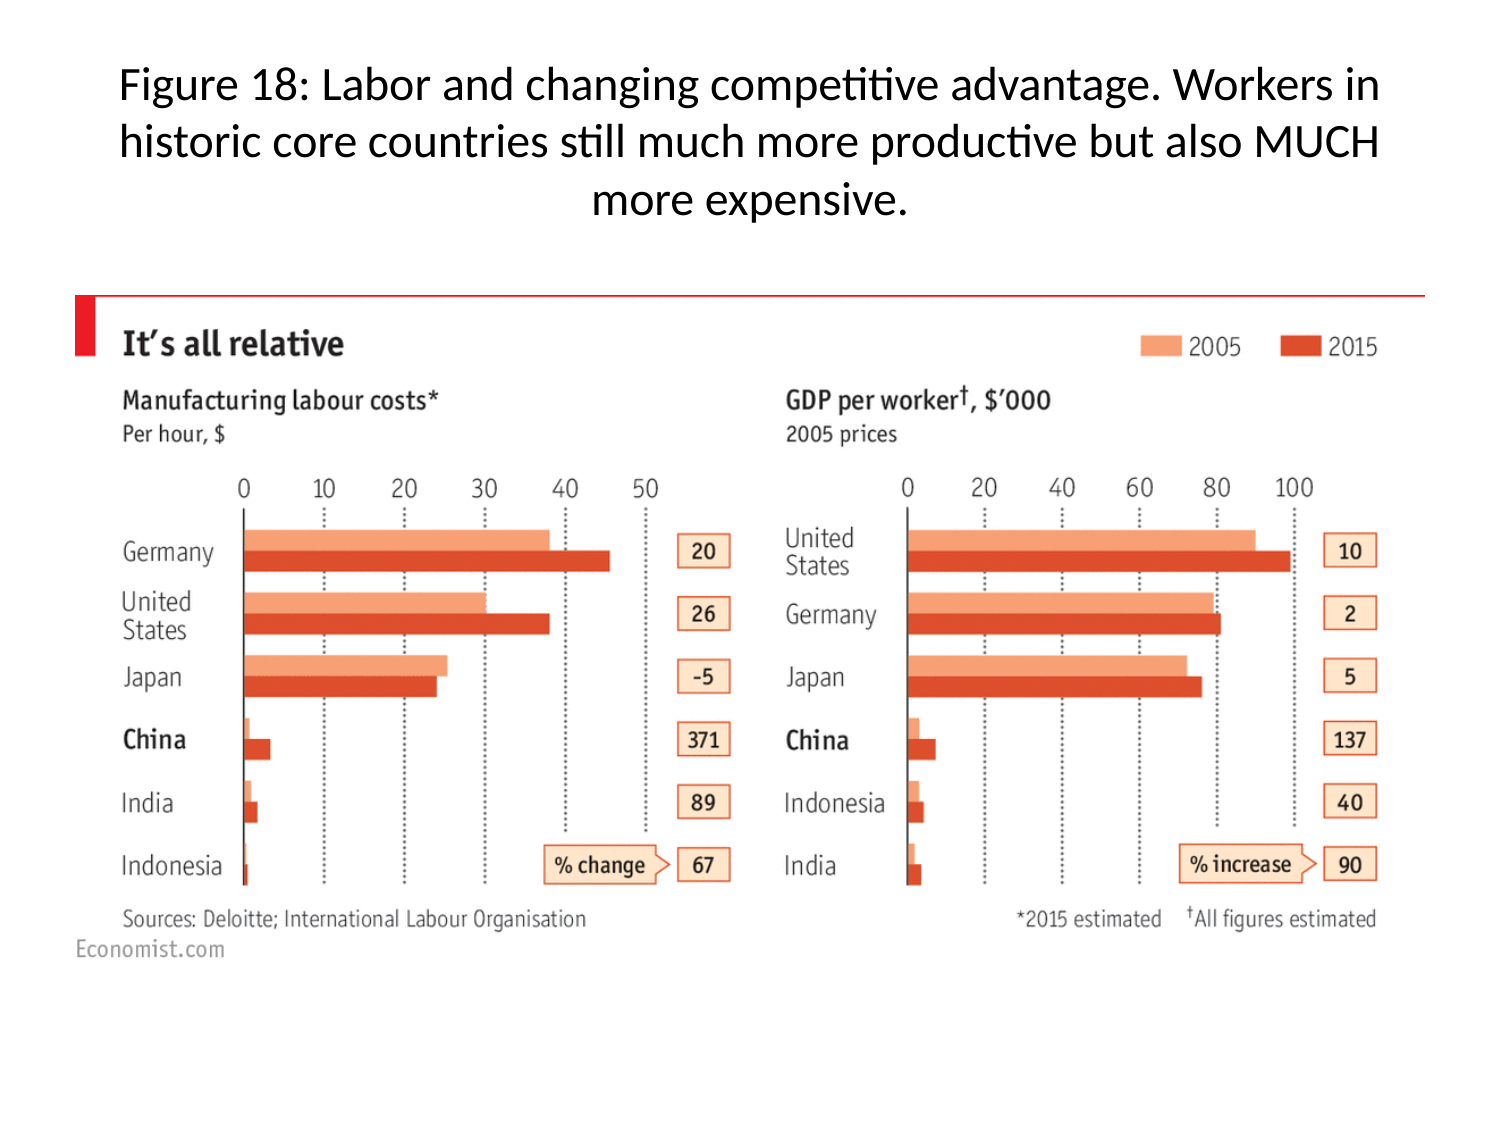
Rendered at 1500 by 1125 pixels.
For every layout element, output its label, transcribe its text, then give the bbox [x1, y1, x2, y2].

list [74, 295, 1426, 972]
title Figure 18: Labor and changing competitive advantage. Workers in historic core countries still much more productive but also MUCH more expensive. [75, 45, 1425, 233]
